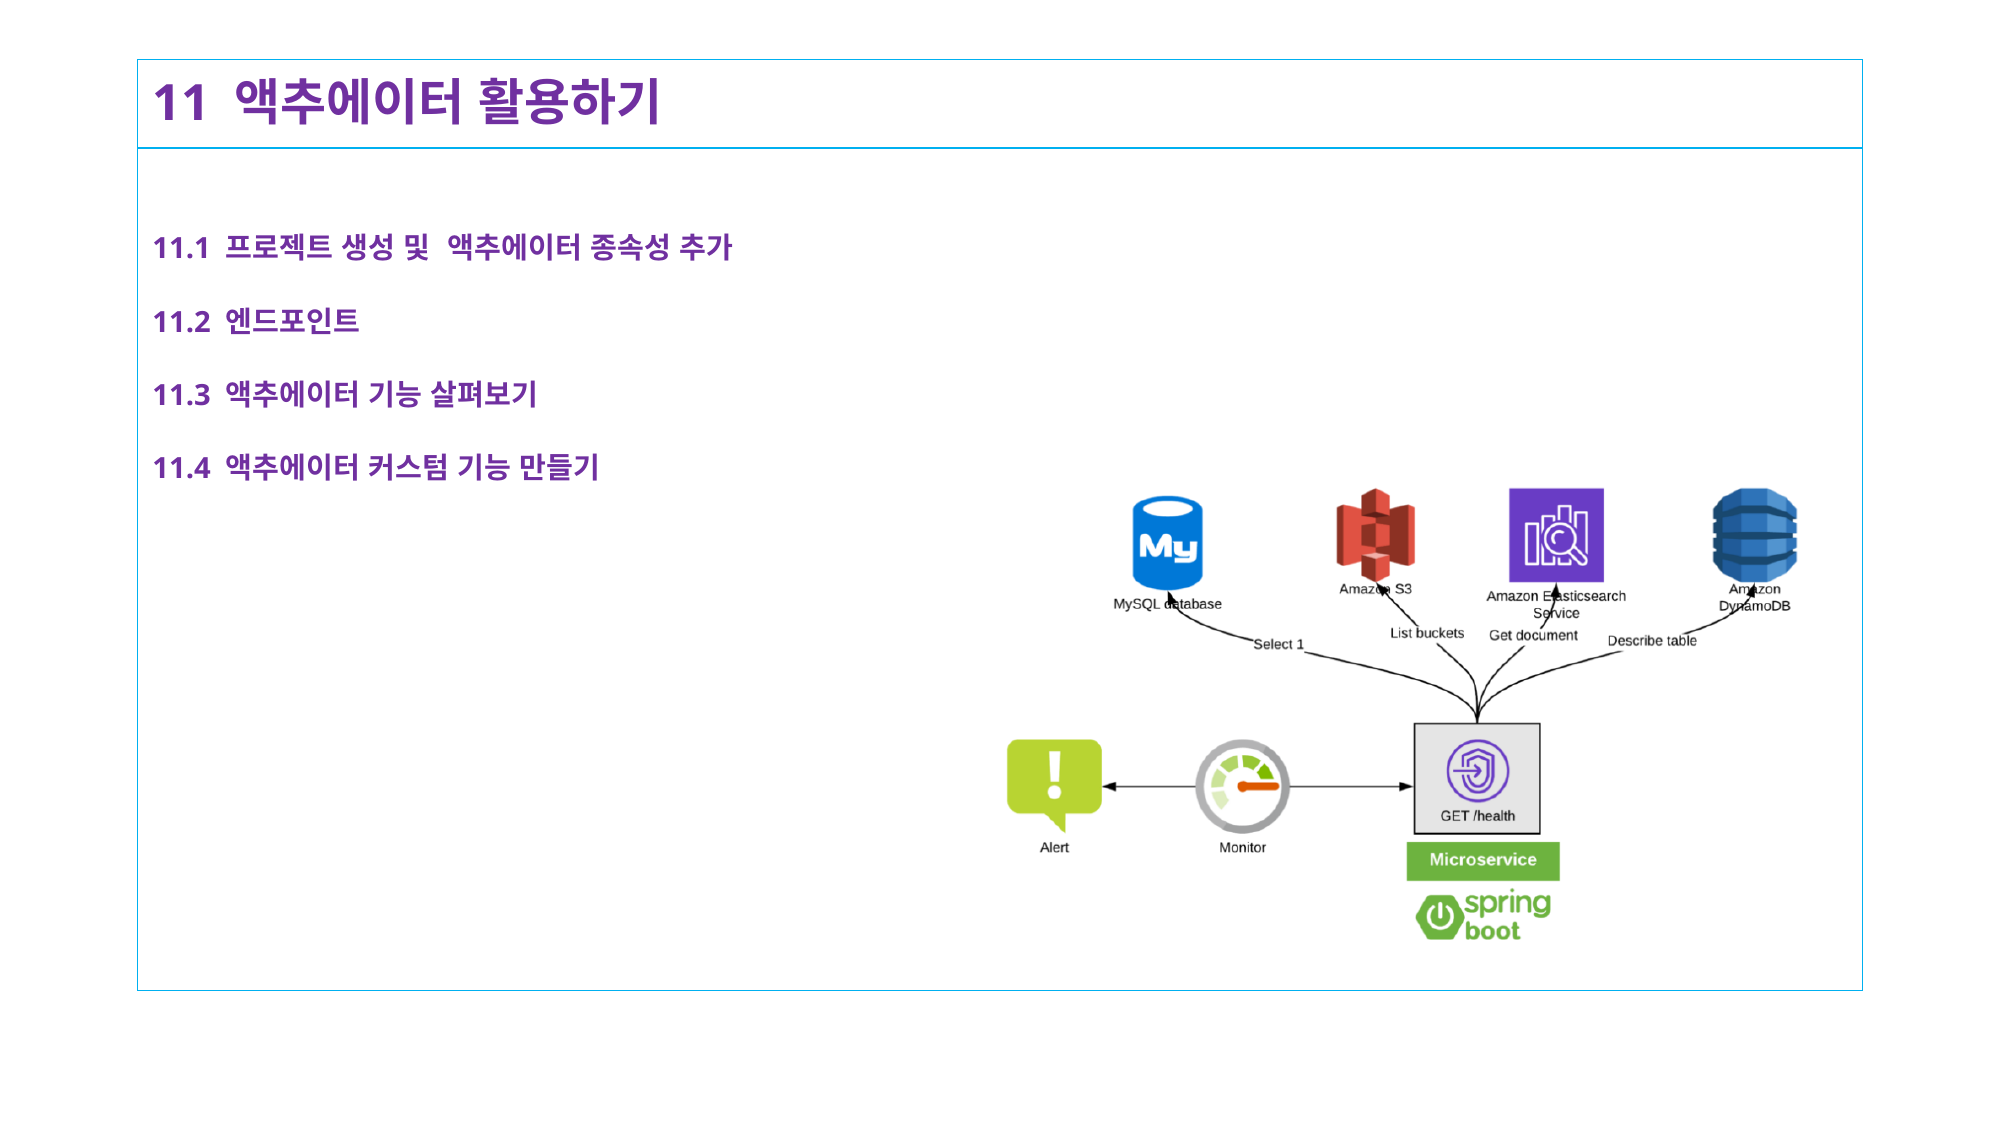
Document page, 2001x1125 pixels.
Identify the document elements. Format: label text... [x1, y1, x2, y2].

list 11.1 프로젝트 생성 및 액추에이터 종속성 추가 11.2 엔드포인트 11.3 액추에이터 기능 살펴보기 11.4 액추에이터 커스텀 기능 만들기 [137, 148, 1863, 991]
picture [979, 468, 1825, 956]
title 11 액추에이터 활용하기 [137, 59, 1863, 148]
